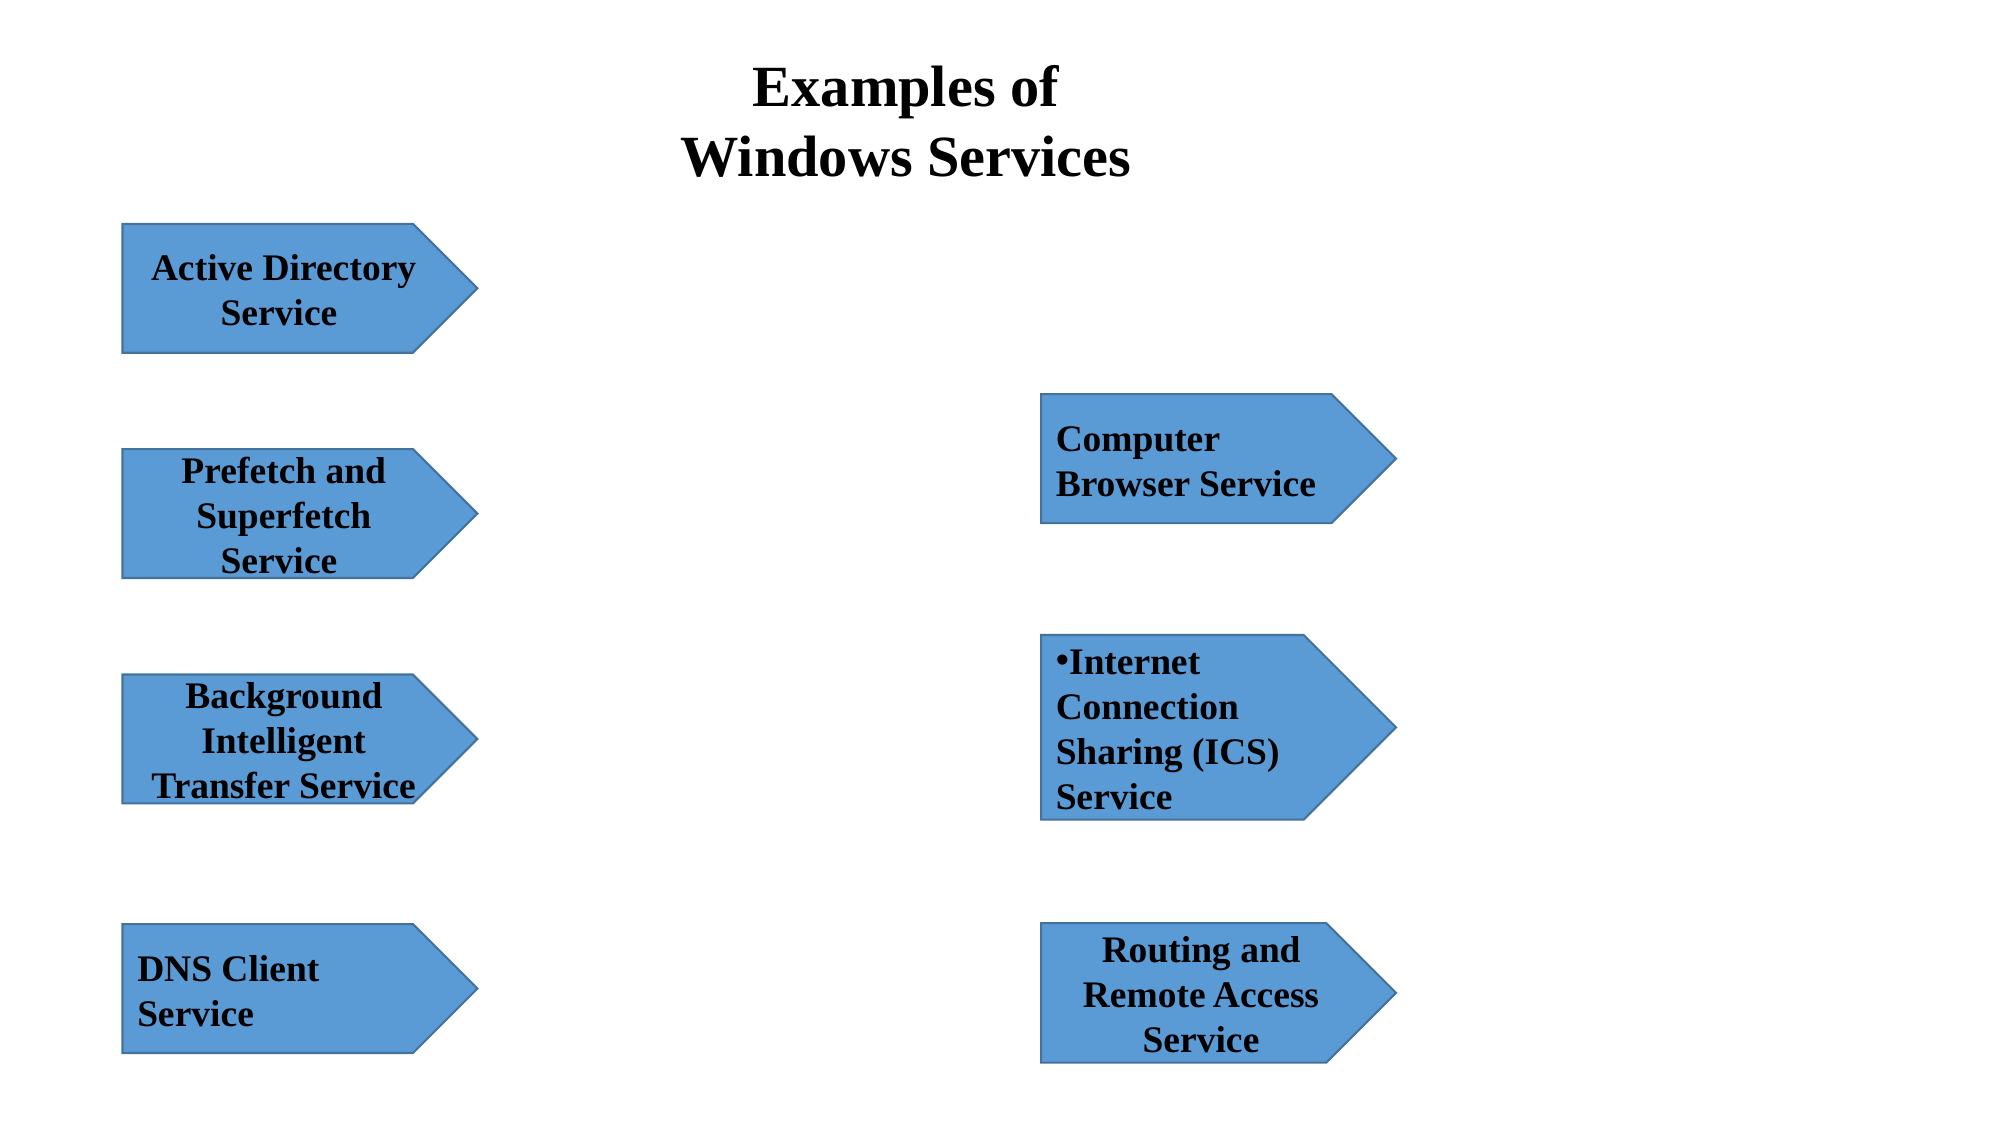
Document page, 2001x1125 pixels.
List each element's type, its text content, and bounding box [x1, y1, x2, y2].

text_box Prefetch and Superfetch Service [121, 448, 479, 580]
text_box Examples of Windows Services [620, 40, 1192, 266]
text_box Routing and Remote Access Service [1040, 922, 1398, 1064]
text_box Computer Browser Service [1040, 393, 1398, 525]
text_box Internet Connection Sharing (ICS) Service [1040, 633, 1398, 821]
text_box Active Directory Service [121, 222, 479, 354]
text_box Background Intelligent Transfer Service [121, 673, 479, 805]
text_box DNS Client Service [121, 923, 479, 1055]
